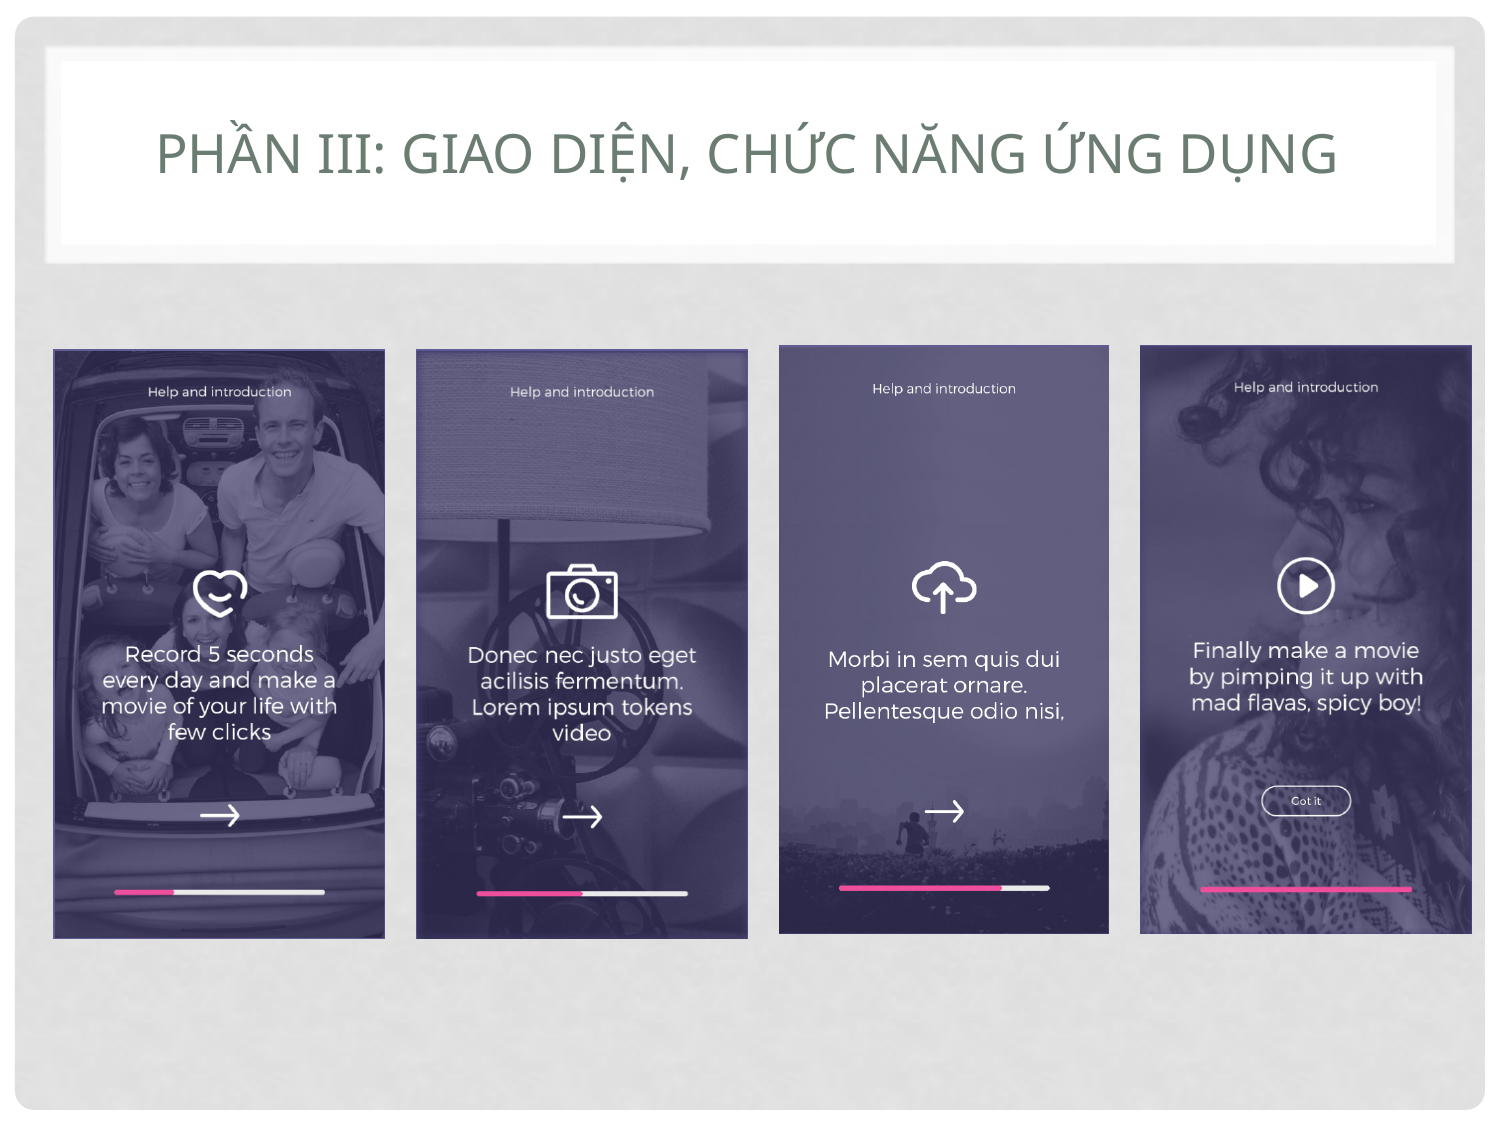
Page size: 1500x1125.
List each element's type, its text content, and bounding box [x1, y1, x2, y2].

picture [1140, 345, 1473, 934]
title Phần III: Giao diện, chức năng ứng dụng [69, 66, 1425, 238]
picture [779, 345, 1109, 935]
picture [52, 349, 385, 939]
picture [415, 349, 748, 939]
